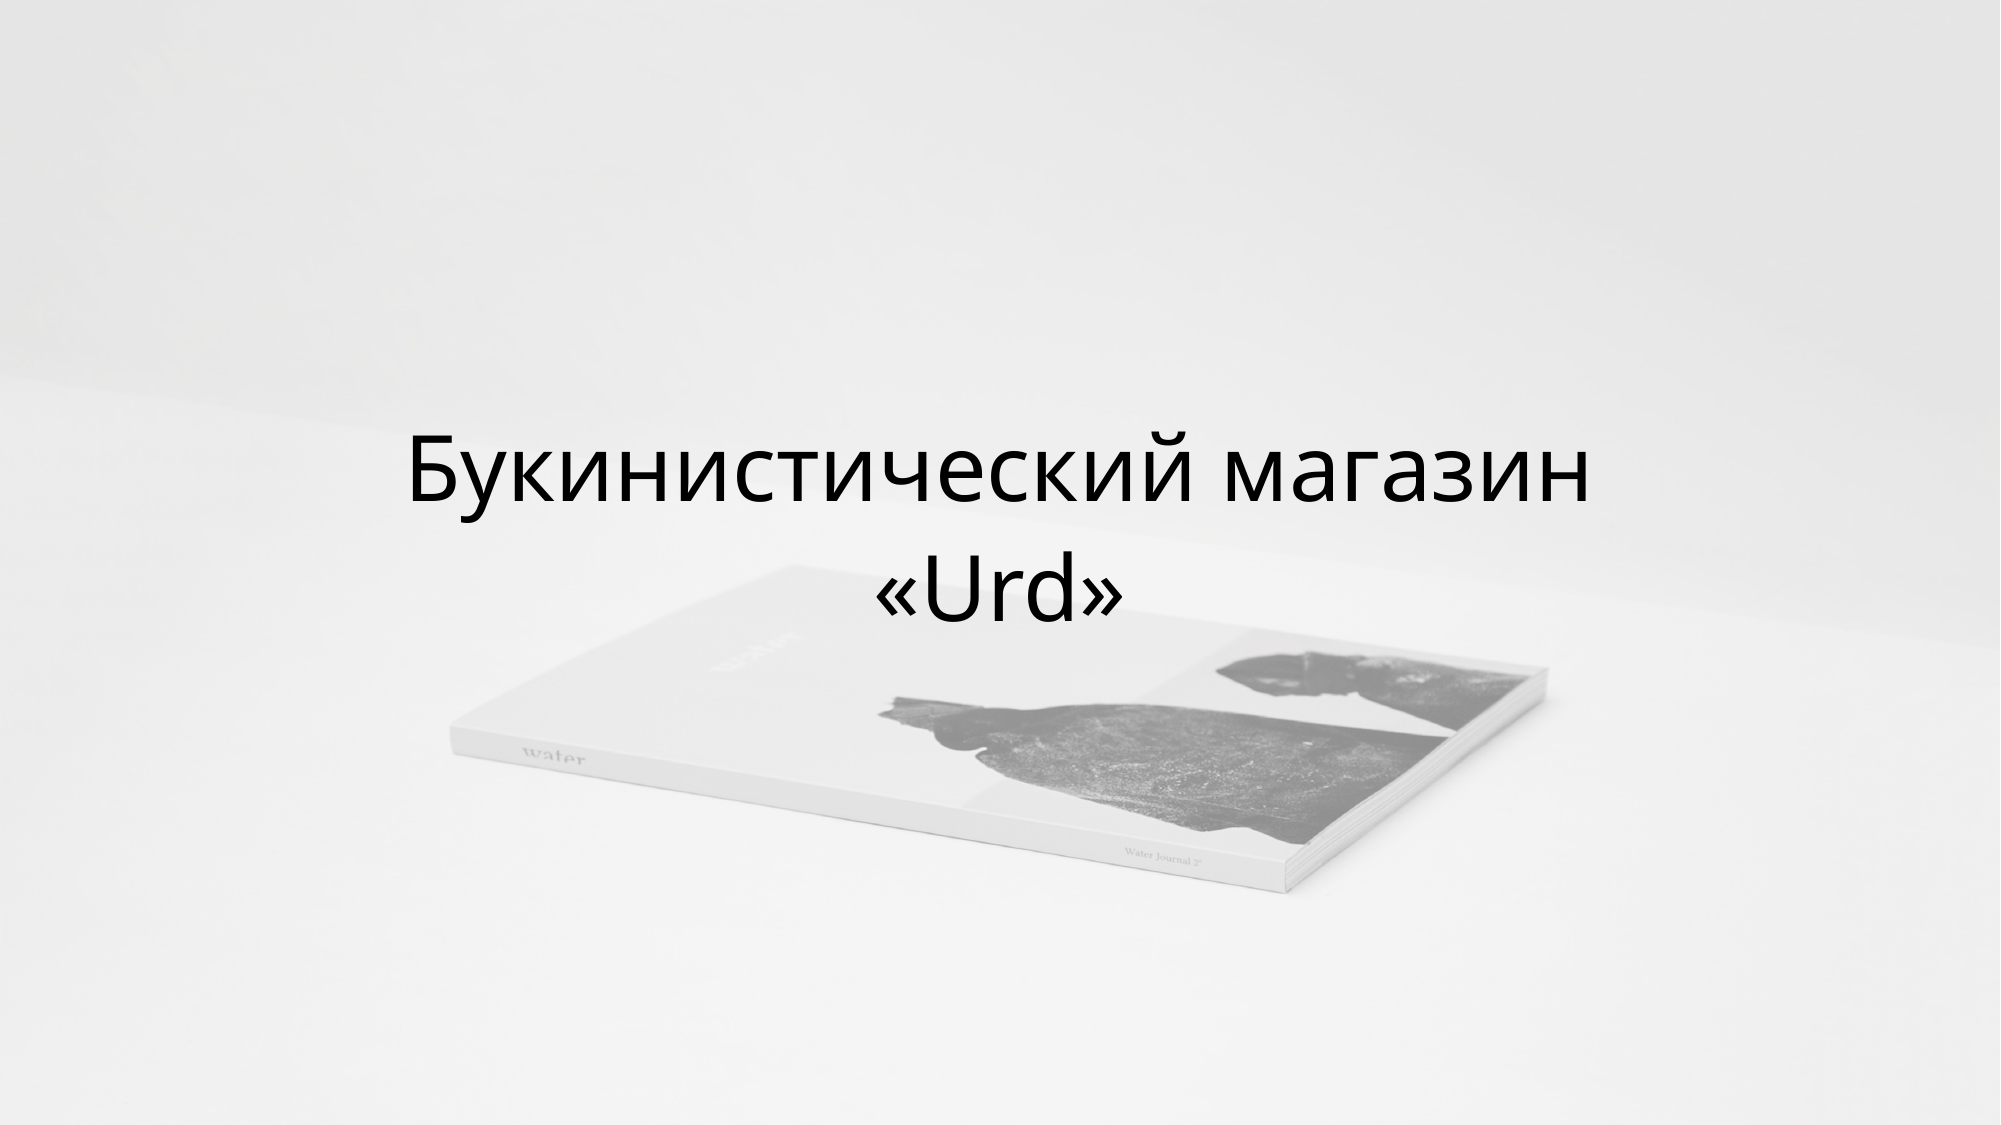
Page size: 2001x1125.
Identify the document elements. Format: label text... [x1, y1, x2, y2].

list Букинистический магазин «Urd» [137, 415, 1863, 710]
